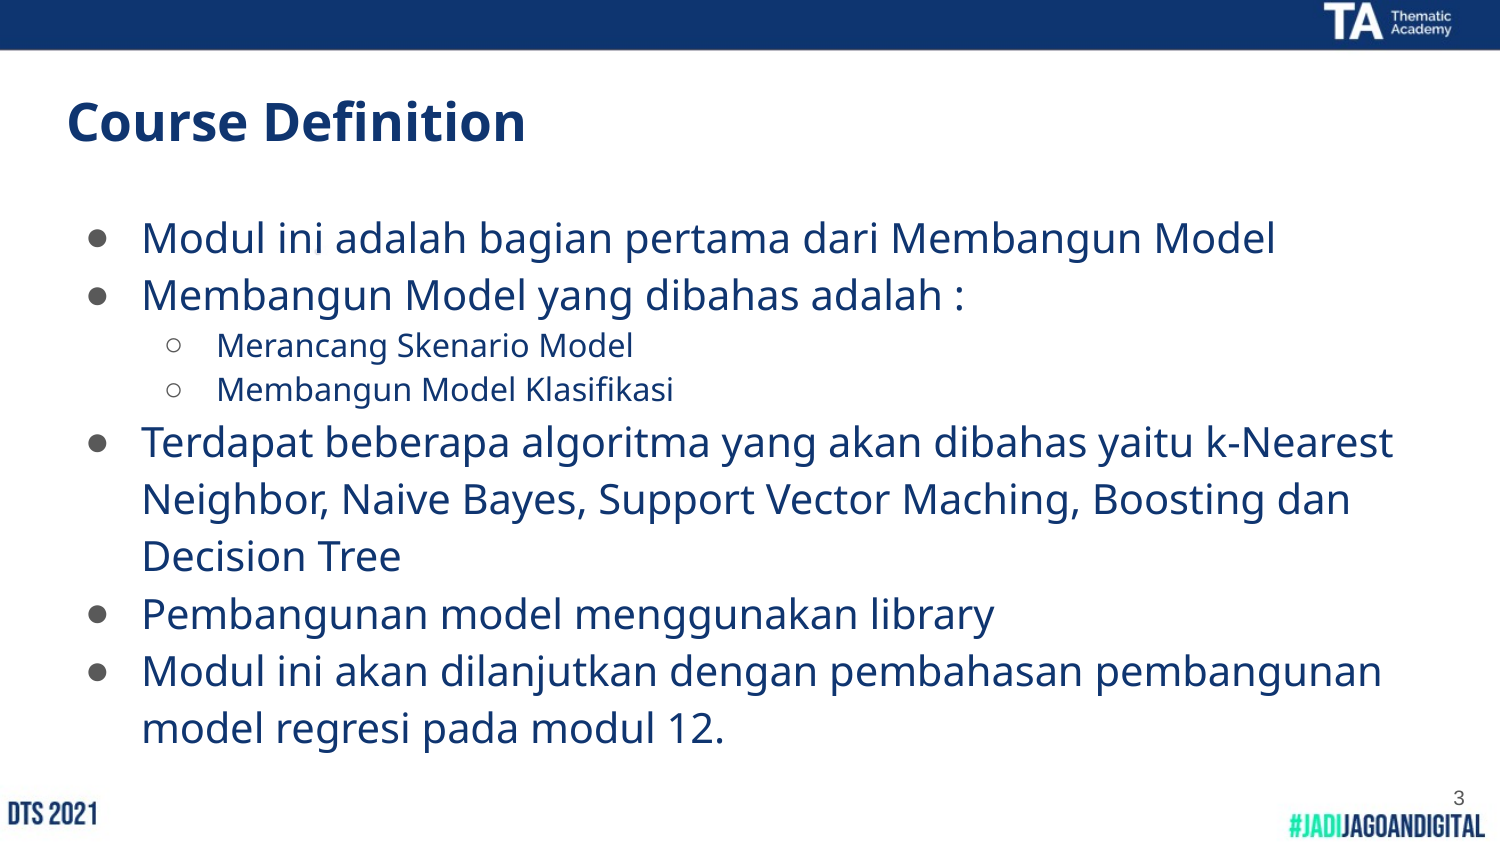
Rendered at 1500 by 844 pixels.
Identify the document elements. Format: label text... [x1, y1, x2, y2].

picture [0, 0, 1500, 844]
slide_number 3 [1389, 764, 1480, 830]
title Course Definition [51, 72, 1449, 167]
list Modul ini adalah bagian pertama dari Membangun Model Membangun Model yang dibahas adalah : Merancang Skenario Model Membangun Model Klasifikasi Terdapat beberapa algoritma yang akan dibahas yaitu k-Nearest Neighbor, Naive Bayes, Support Vector Maching, Boosting dan Decision Tree Pembangunan model menggunakan library Modul ini akan dilanjutkan dengan pembahasan pembangunan model regresi pada modul 12. [51, 189, 1449, 750]
